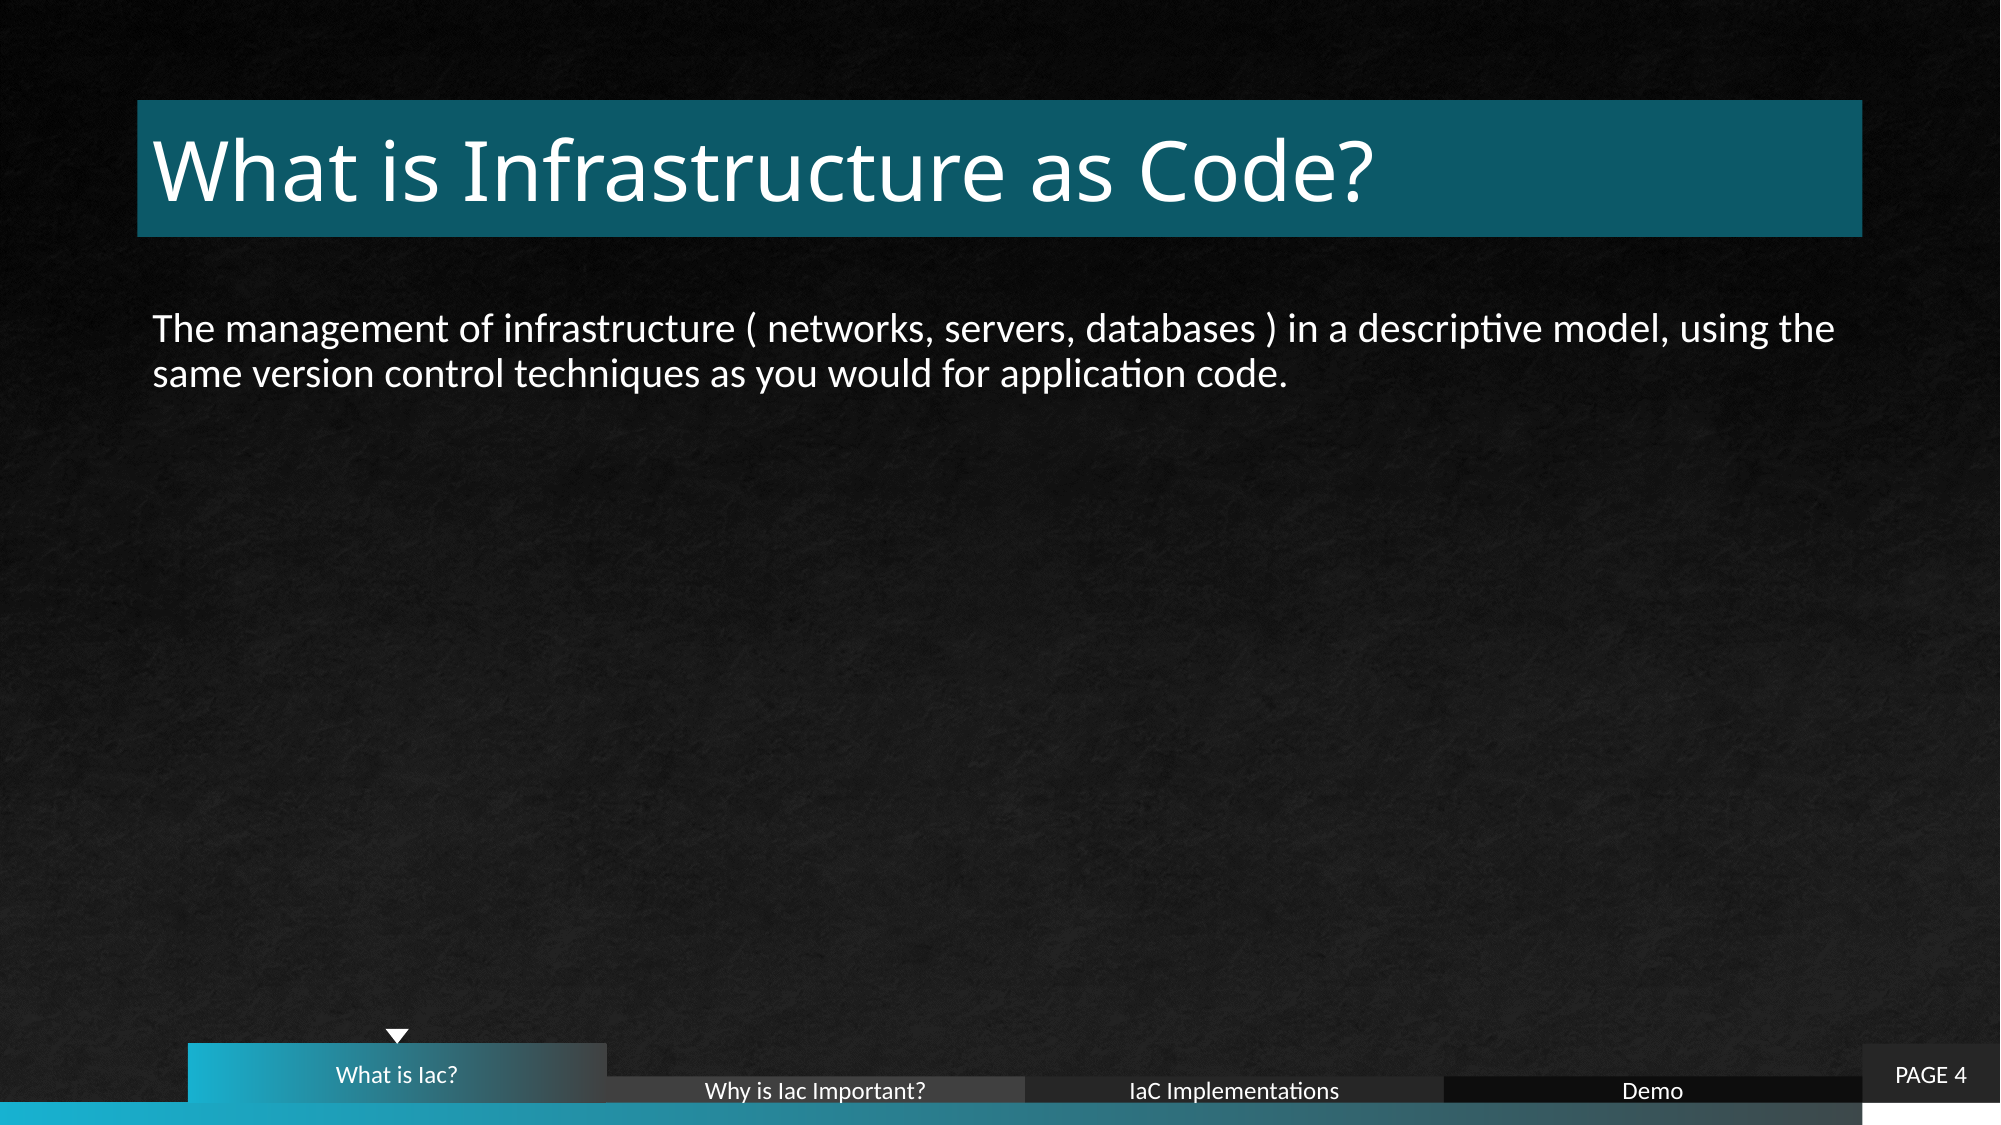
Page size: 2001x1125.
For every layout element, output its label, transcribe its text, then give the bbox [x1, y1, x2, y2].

title What is Infrastructure as Code? [137, 100, 1863, 237]
text_box Why is Iac Important? [606, 1075, 1024, 1104]
text_box [383, 1027, 412, 1046]
slide_number PAGE 4 [1862, 1043, 2000, 1103]
text_box IaC Implementations [1024, 1075, 1443, 1104]
text_box What is Iac? [187, 1042, 607, 1104]
picture [0, 0, 2000, 1103]
text_box Demo [1443, 1075, 1863, 1104]
list The management of infrastructure ( networks, servers, databases ) in a descriptive model, using the same version control techniques as you would for application code. [137, 299, 1863, 970]
